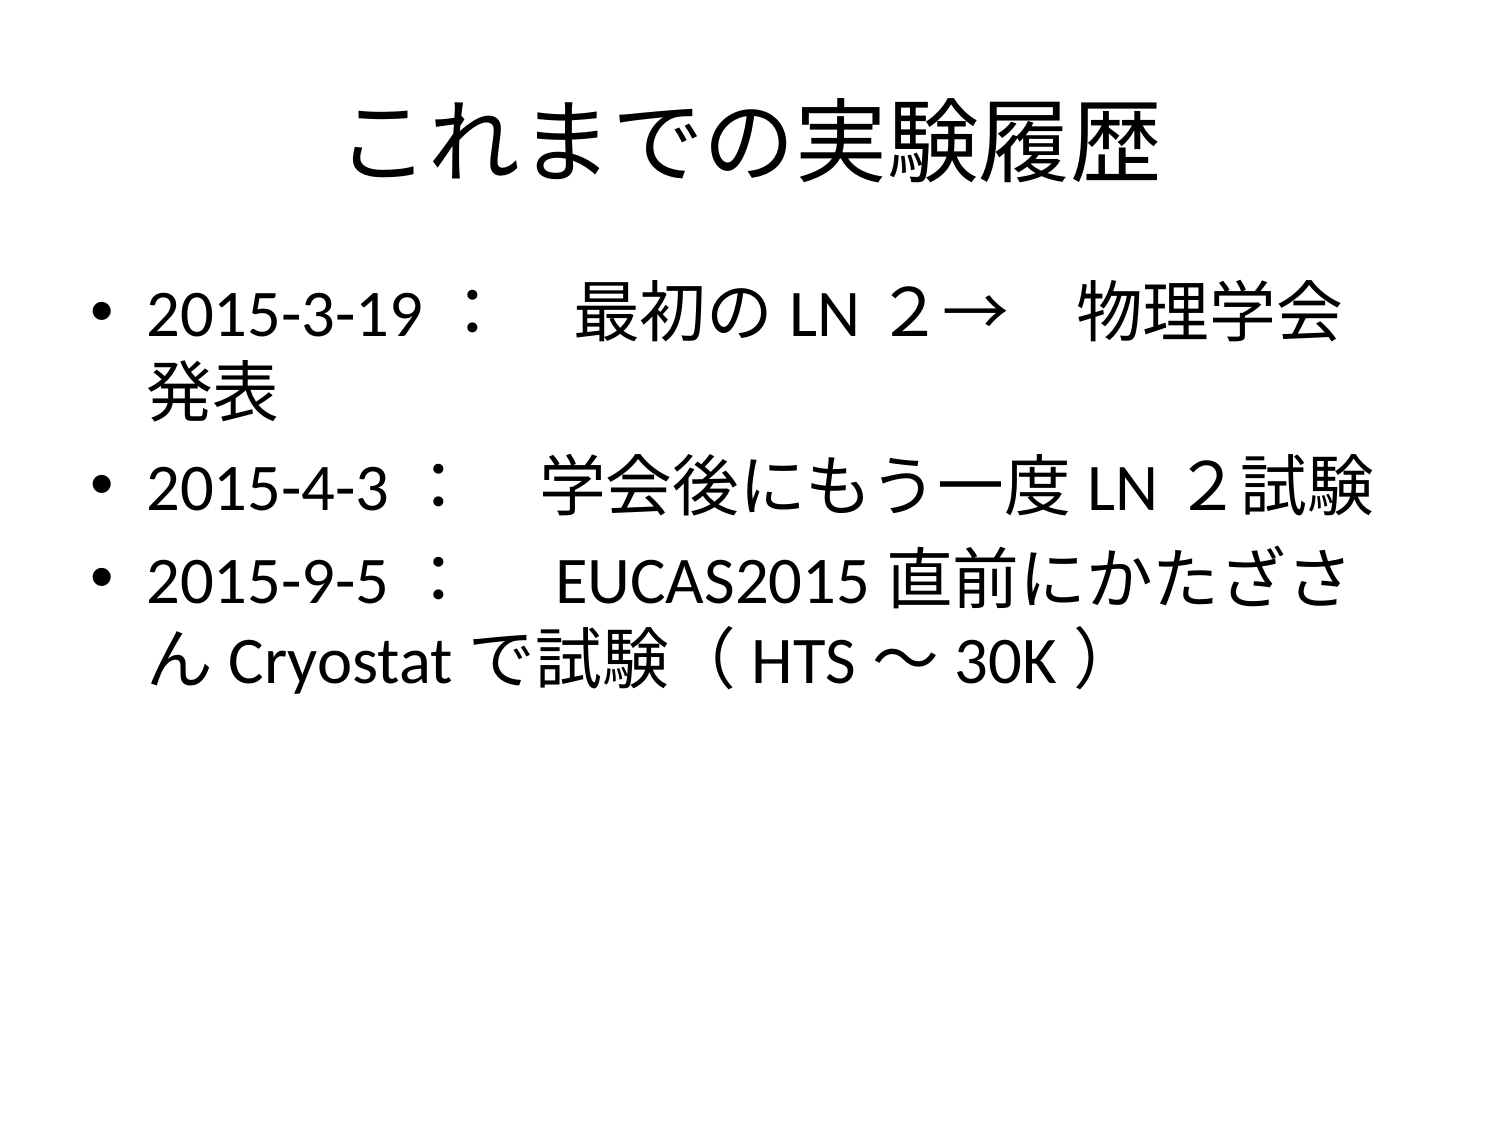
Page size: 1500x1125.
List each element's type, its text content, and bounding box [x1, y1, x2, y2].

list 2015-3-19： 最初のLN２→ 物理学会発表 2015-4-3： 学会後にもう一度LN２試験 2015-9-5： EUCAS2015直前にかたざさんCryostatで試験（HTS〜30K） [75, 262, 1425, 1005]
title これまでの実験履歴 [75, 45, 1425, 233]
